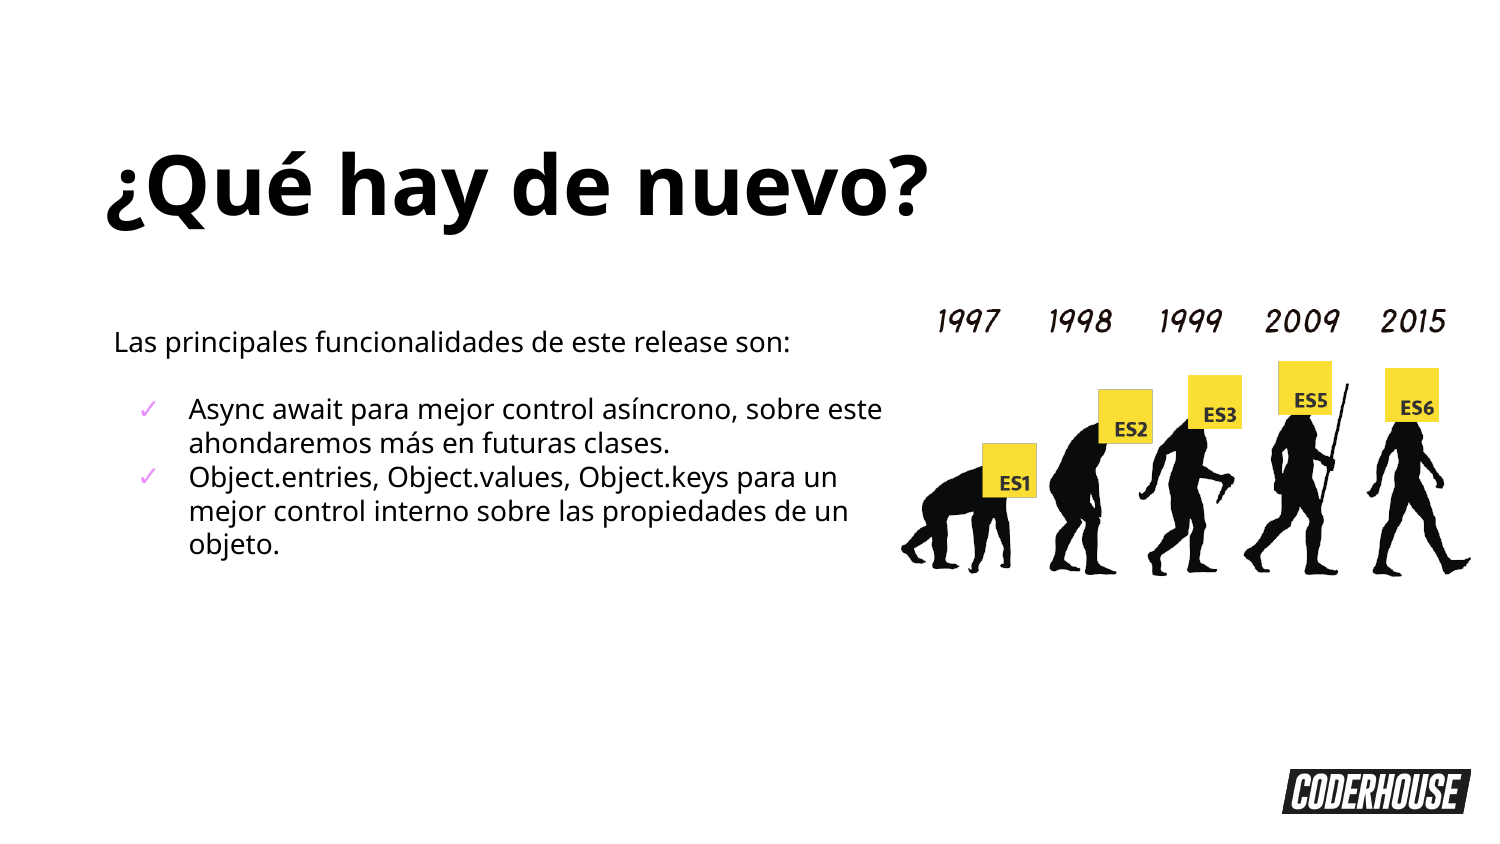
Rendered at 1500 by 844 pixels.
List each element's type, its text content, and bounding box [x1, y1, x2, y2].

text_box ¿Qué hay de nuevo? [90, 128, 1028, 249]
picture [1281, 769, 1471, 814]
picture [899, 309, 1471, 577]
text_box Las principales funcionalidades de este release son: Async await para mejor control asíncrono, sobre este ahondaremos más en futuras clases. Object.entries, Object.values, Object.keys para un mejor control interno sobre las propiedades de un objeto. [98, 309, 897, 576]
